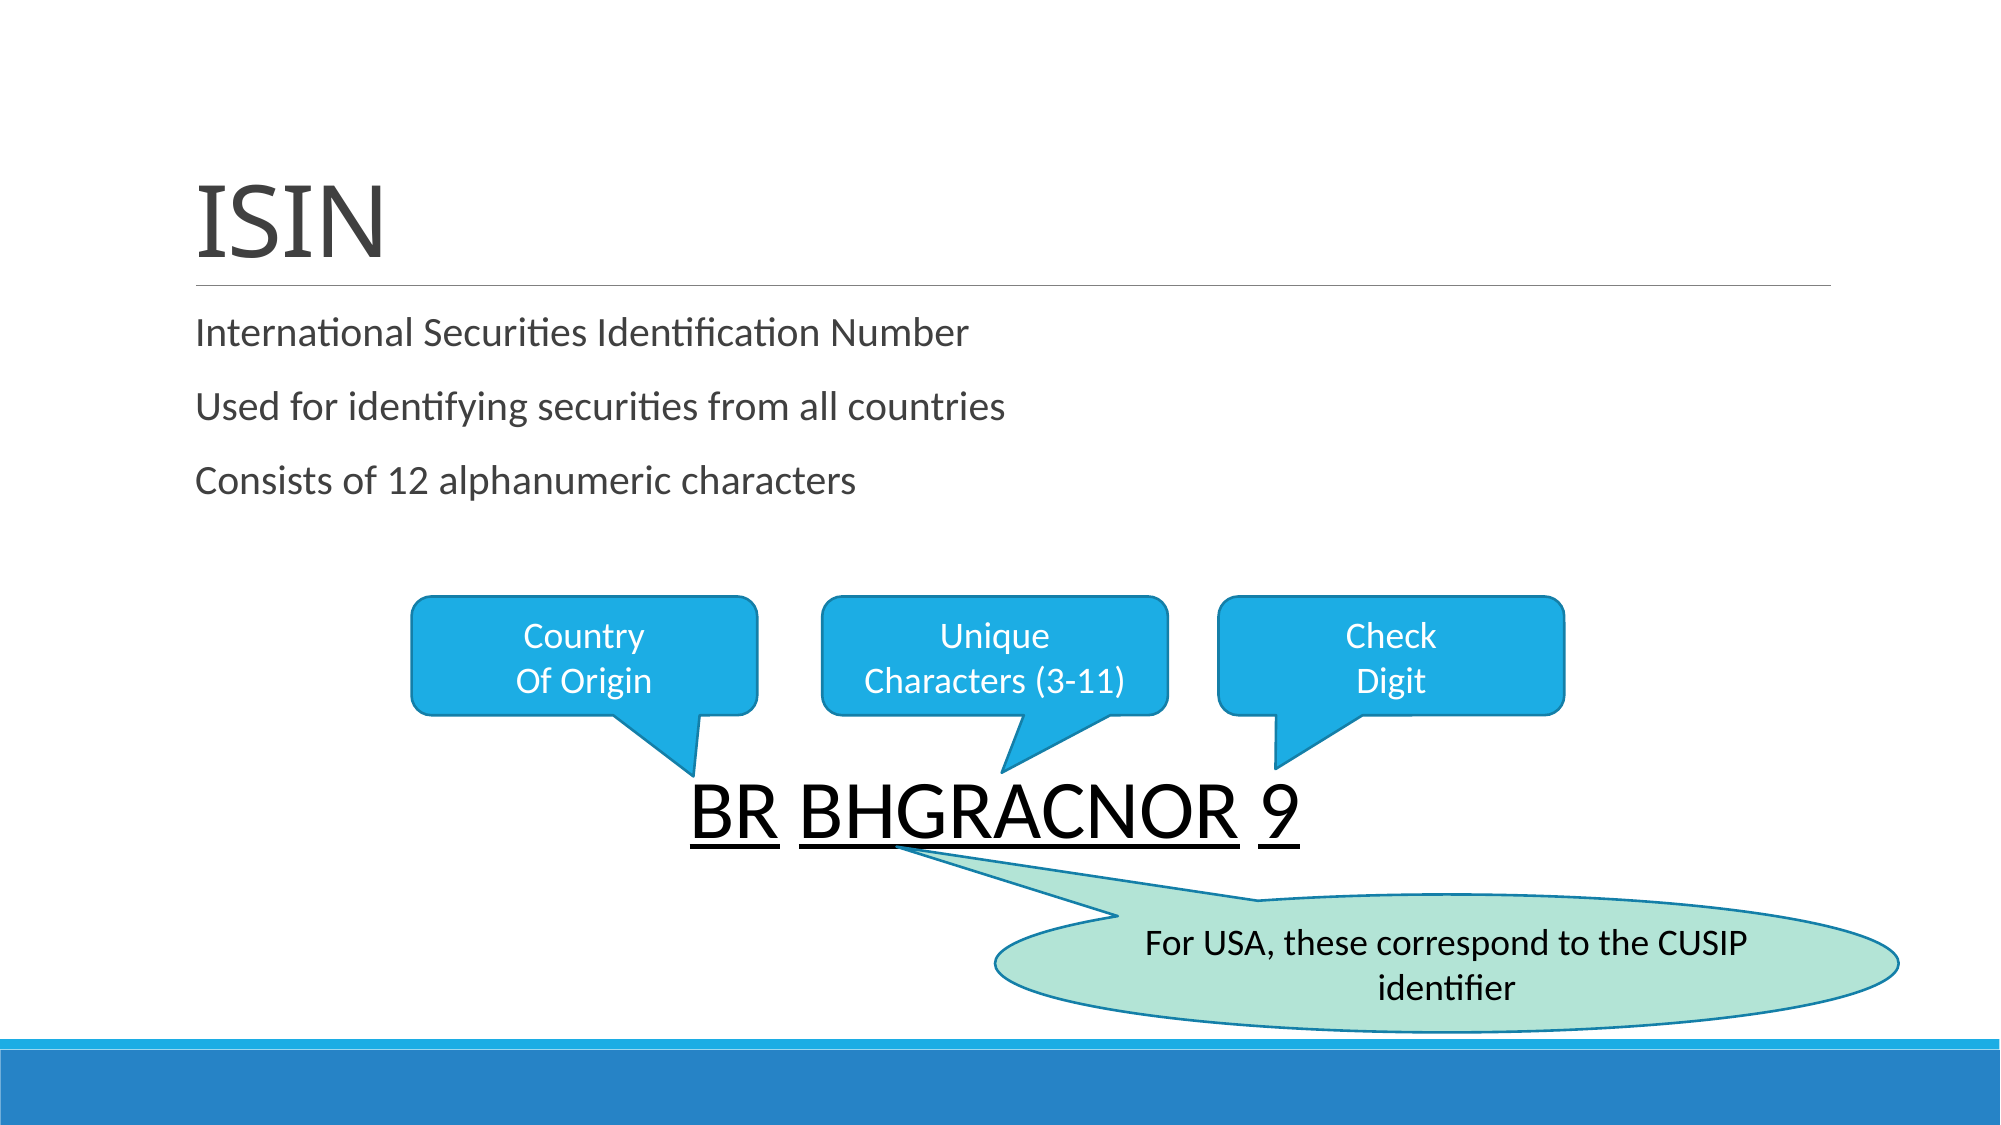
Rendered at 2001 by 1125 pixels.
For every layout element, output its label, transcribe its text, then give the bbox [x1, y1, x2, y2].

title ISIN [180, 47, 1830, 285]
list International Securities Identification Number Used for identifying securities from all countries Consists of 12 alphanumeric characters [180, 302, 1830, 963]
text_box For USA, these correspond to the CUSIP identifier [895, 845, 1900, 1034]
text_box Unique Characters (3-11) [820, 595, 1170, 774]
text_box Country Of Origin [410, 595, 759, 778]
text_box BR BHGRACNOR 9 [352, 752, 1638, 857]
text_box Check Digit [1217, 595, 1566, 771]
